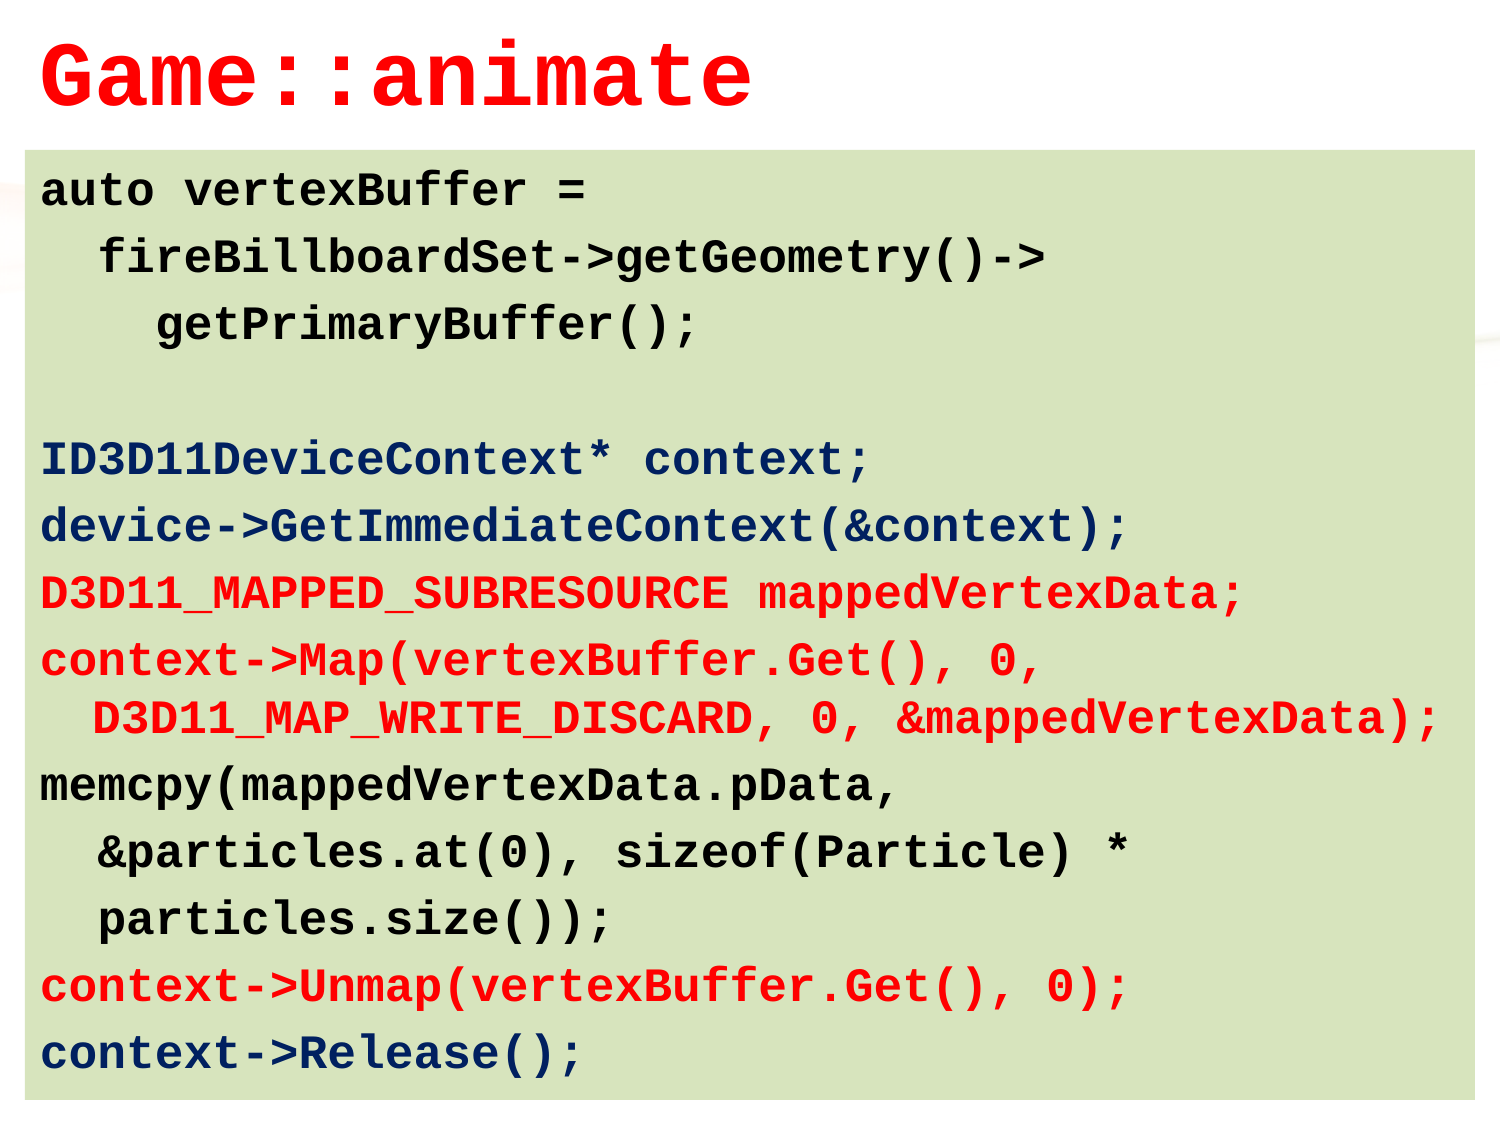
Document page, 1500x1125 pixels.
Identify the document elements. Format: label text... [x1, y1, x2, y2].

title Game::animate [24, 12, 1275, 125]
list auto vertexBuffer = fireBillboardSet->getGeometry()-> getPrimaryBuffer(); ID3D11DeviceContext* context; device->GetImmediateContext(&context); D3D11_MAPPED_SUBRESOURCE mappedVertexData; context->Map(vertexBuffer.Get(), 0, D3D11_MAP_WRITE_DISCARD, 0, &mappedVertexData); memcpy(mappedVertexData.pData, &particles.at(0), sizeof(Particle) * particles.size()); context->Unmap(vertexBuffer.Get(), 0); context->Release(); [24, 149, 1475, 1100]
